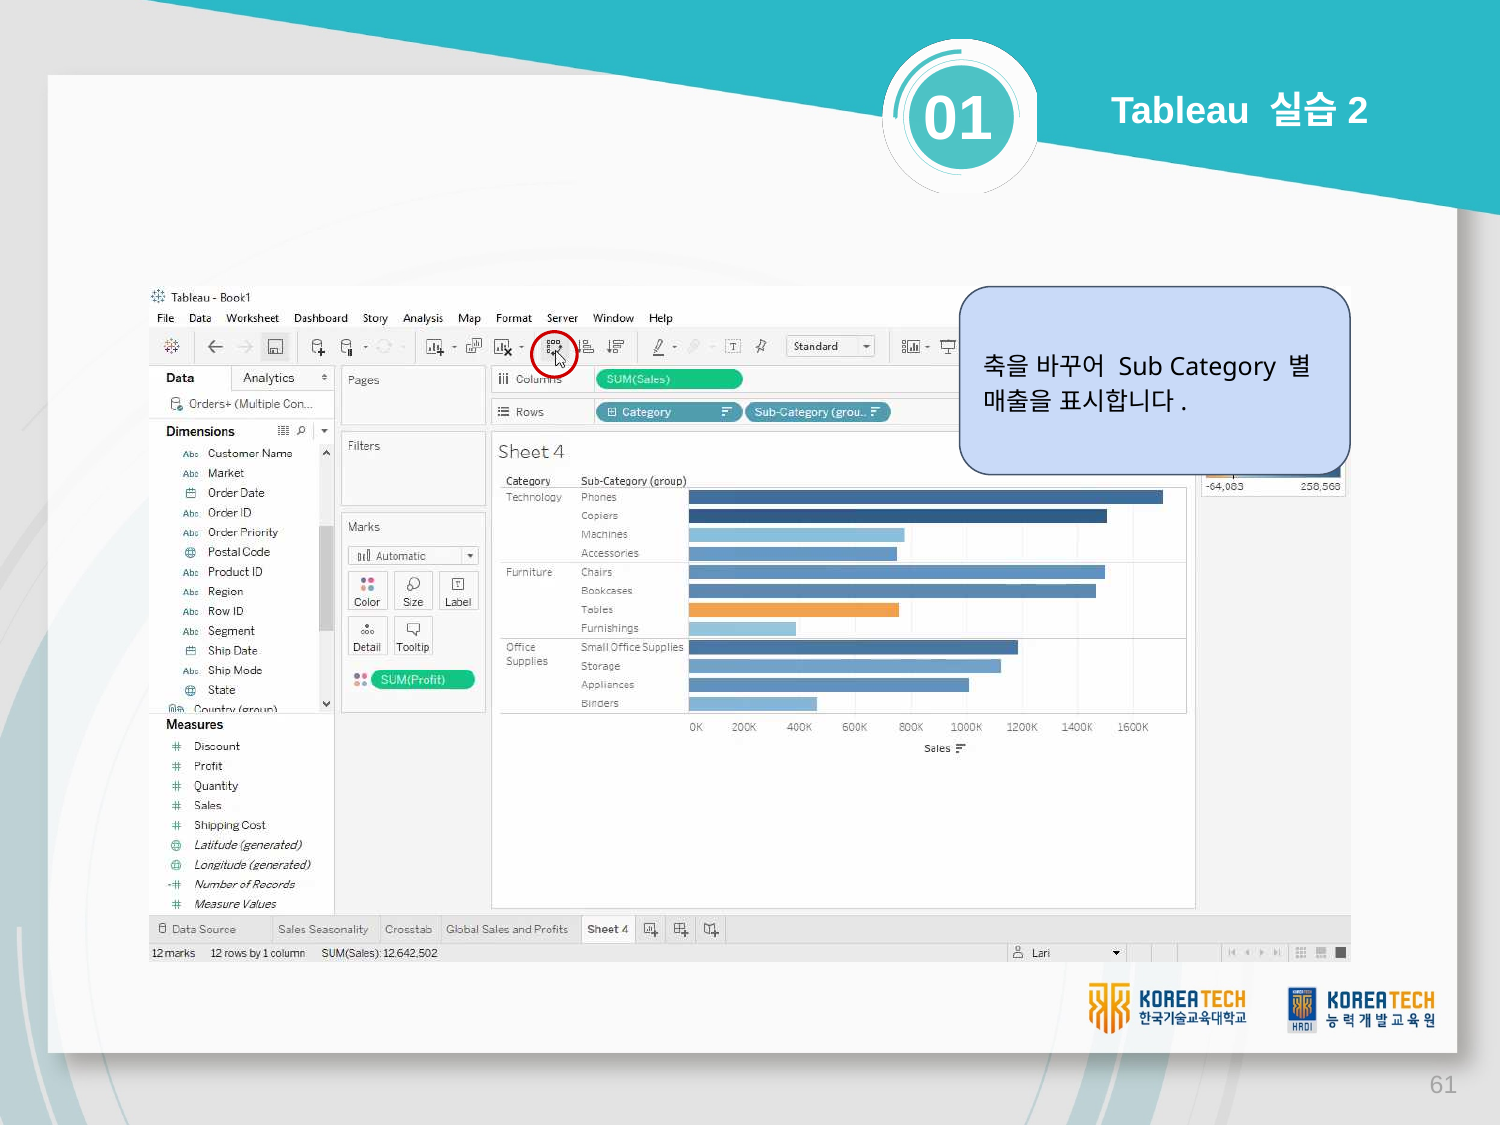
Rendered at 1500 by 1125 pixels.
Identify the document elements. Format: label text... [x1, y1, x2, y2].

picture [0, 0, 1500, 1125]
text_box Tableau 실습2 [1046, 78, 1433, 140]
slide_number 61 [1225, 1053, 1473, 1114]
text_box [120, 170, 1273, 262]
